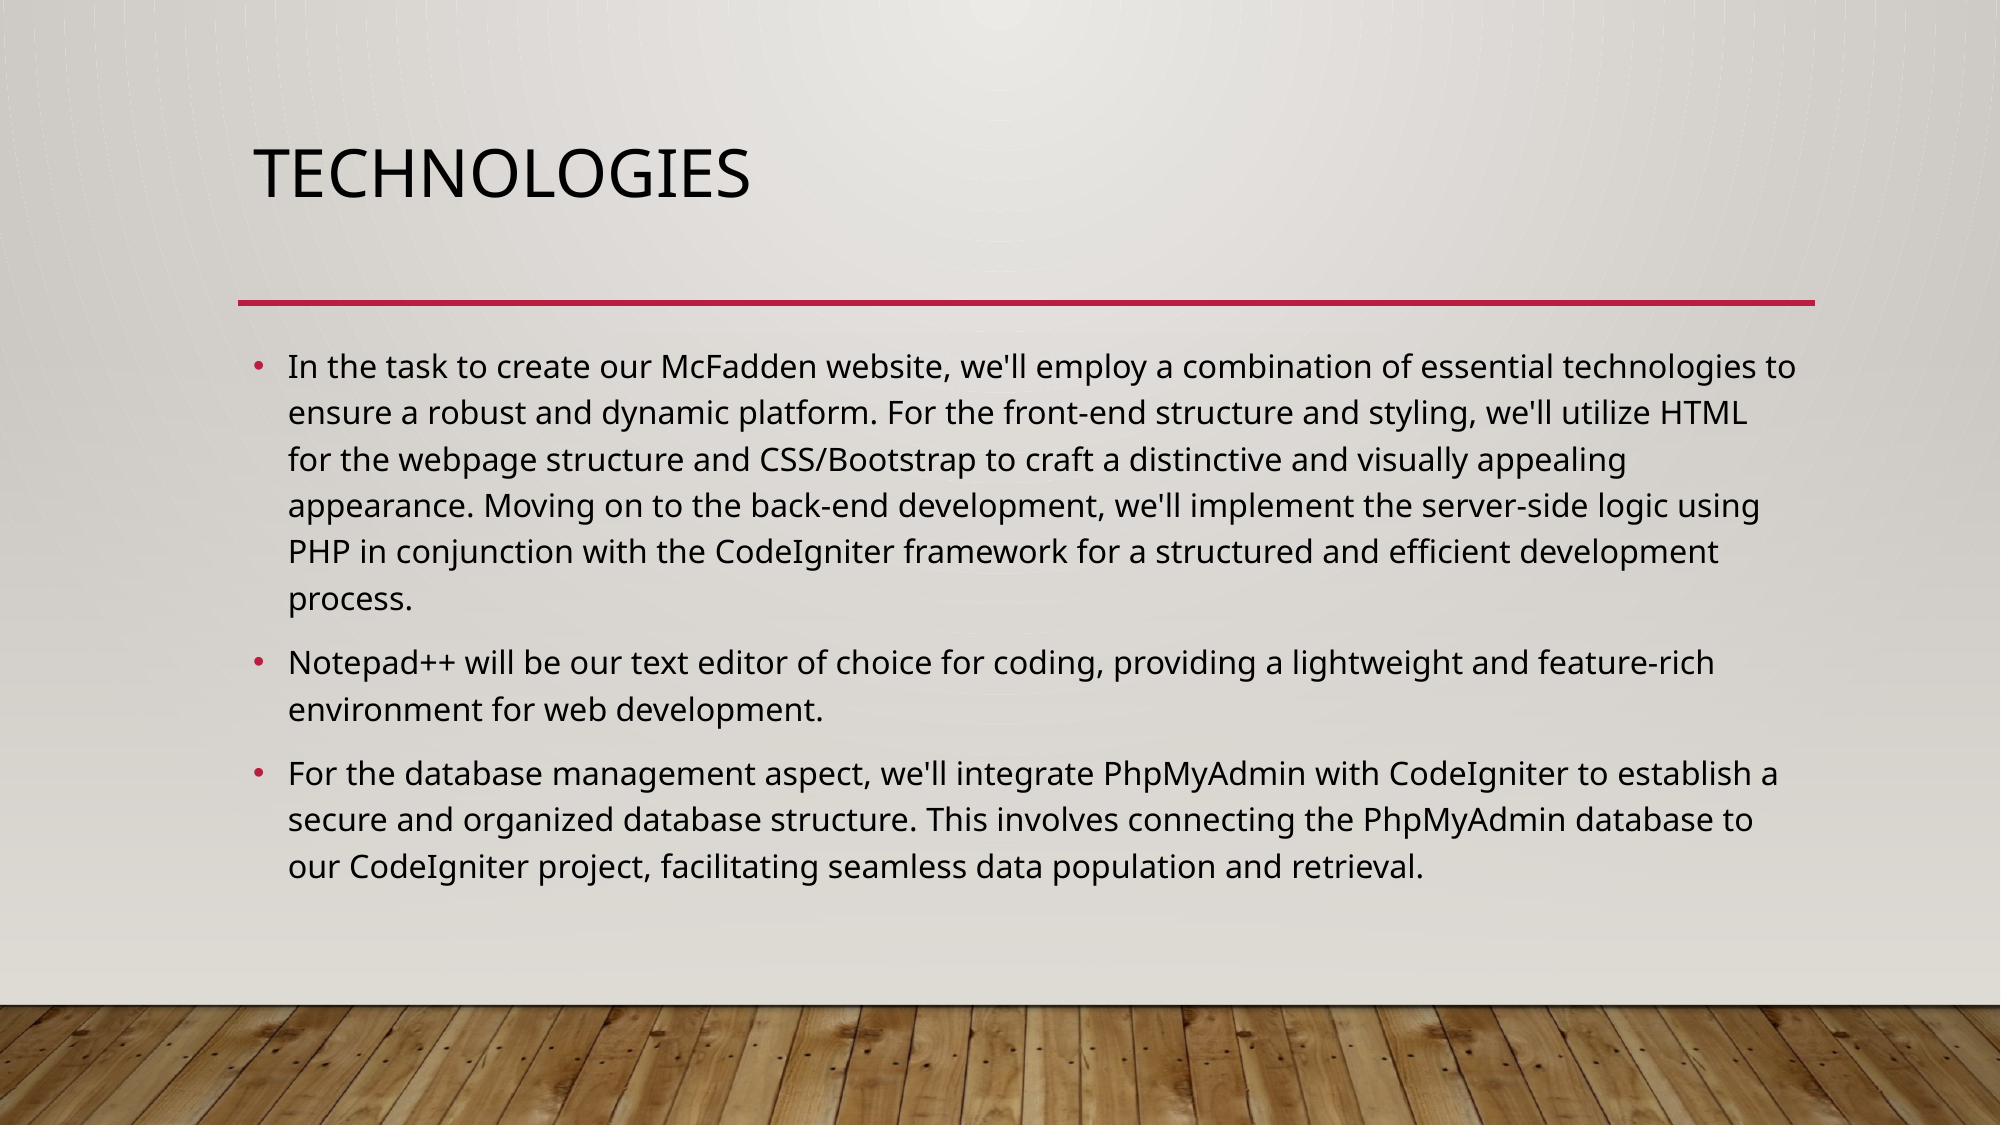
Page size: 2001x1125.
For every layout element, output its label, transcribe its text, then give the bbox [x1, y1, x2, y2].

list In the task to create our McFadden website, we'll employ a combination of essential technologies to ensure a robust and dynamic platform. For the front-end structure and styling, we'll utilize HTML for the webpage structure and CSS/Bootstrap to craft a distinctive and visually appealing appearance. Moving on to the back-end development, we'll implement the server-side logic using PHP in conjunction with the CodeIgniter framework for a structured and efficient development process. Notepad++ will be our text editor of choice for coding, providing a lightweight and feature-rich environment for web development. For the database management aspect, we'll integrate PhpMyAdmin with CodeIgniter to establish a secure and organized database structure. This involves connecting the PhpMyAdmin database to our CodeIgniter project, facilitating seamless data population and retrieval. [238, 330, 1814, 897]
picture [0, 1005, 2000, 1125]
title Technologies [238, 131, 1814, 305]
